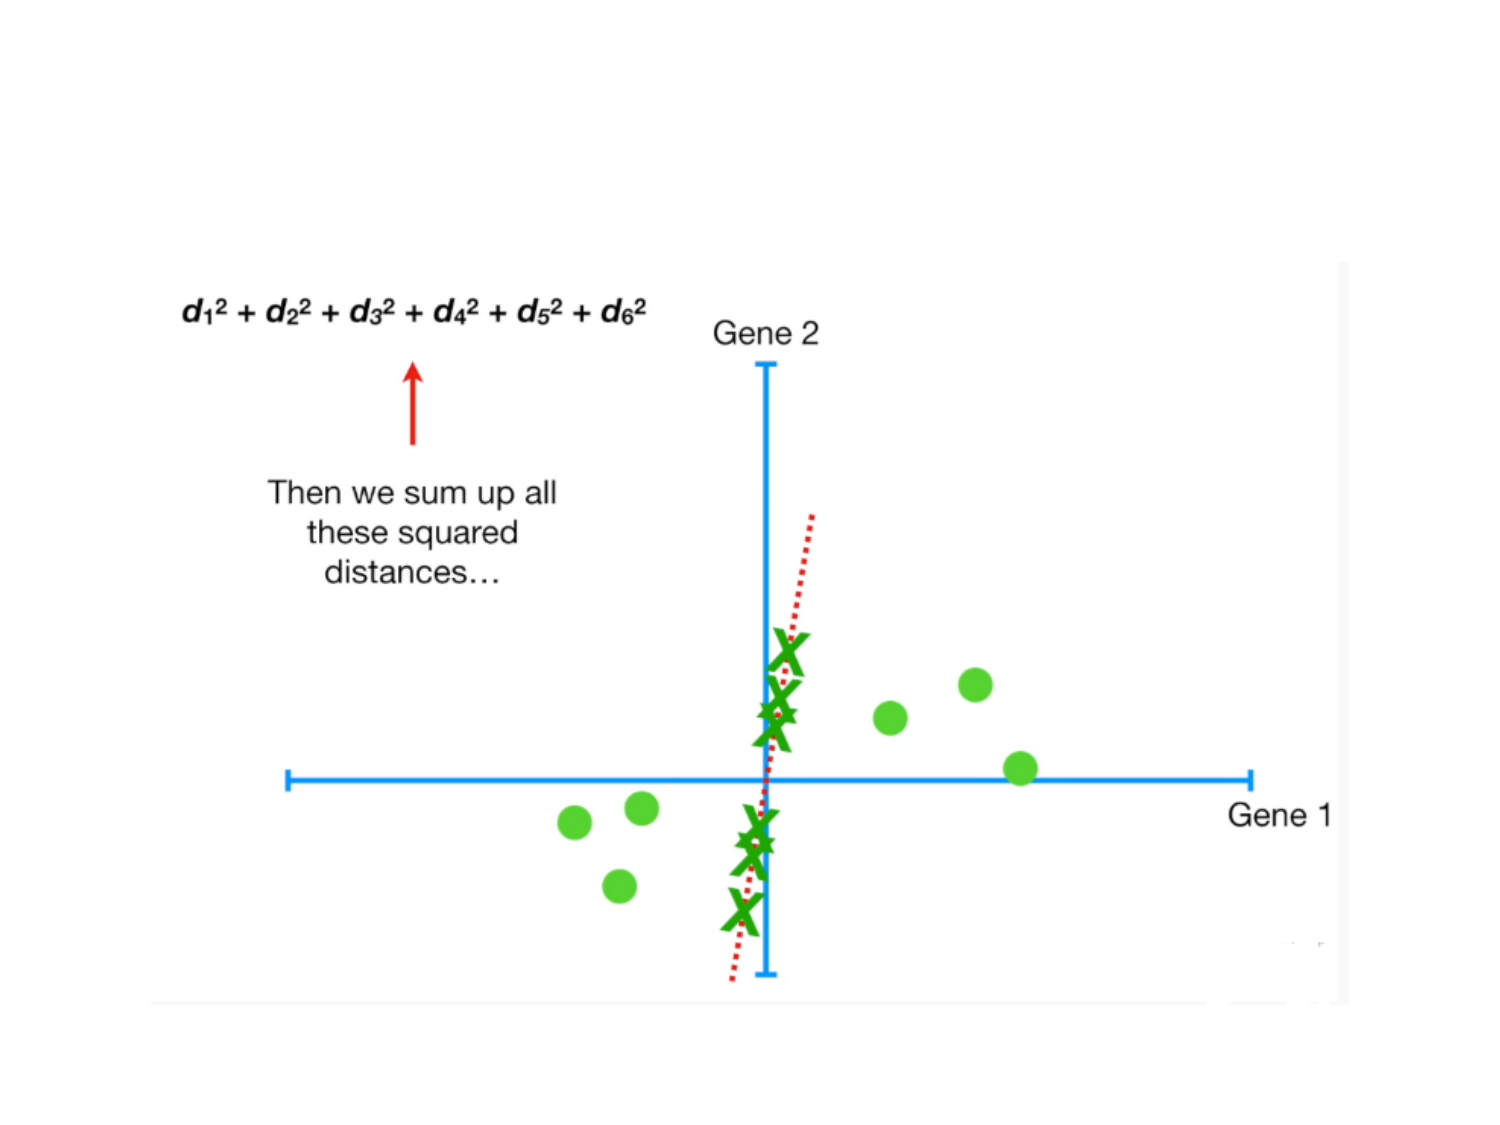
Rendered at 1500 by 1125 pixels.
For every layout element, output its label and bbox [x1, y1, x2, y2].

list [150, 262, 1350, 1006]
